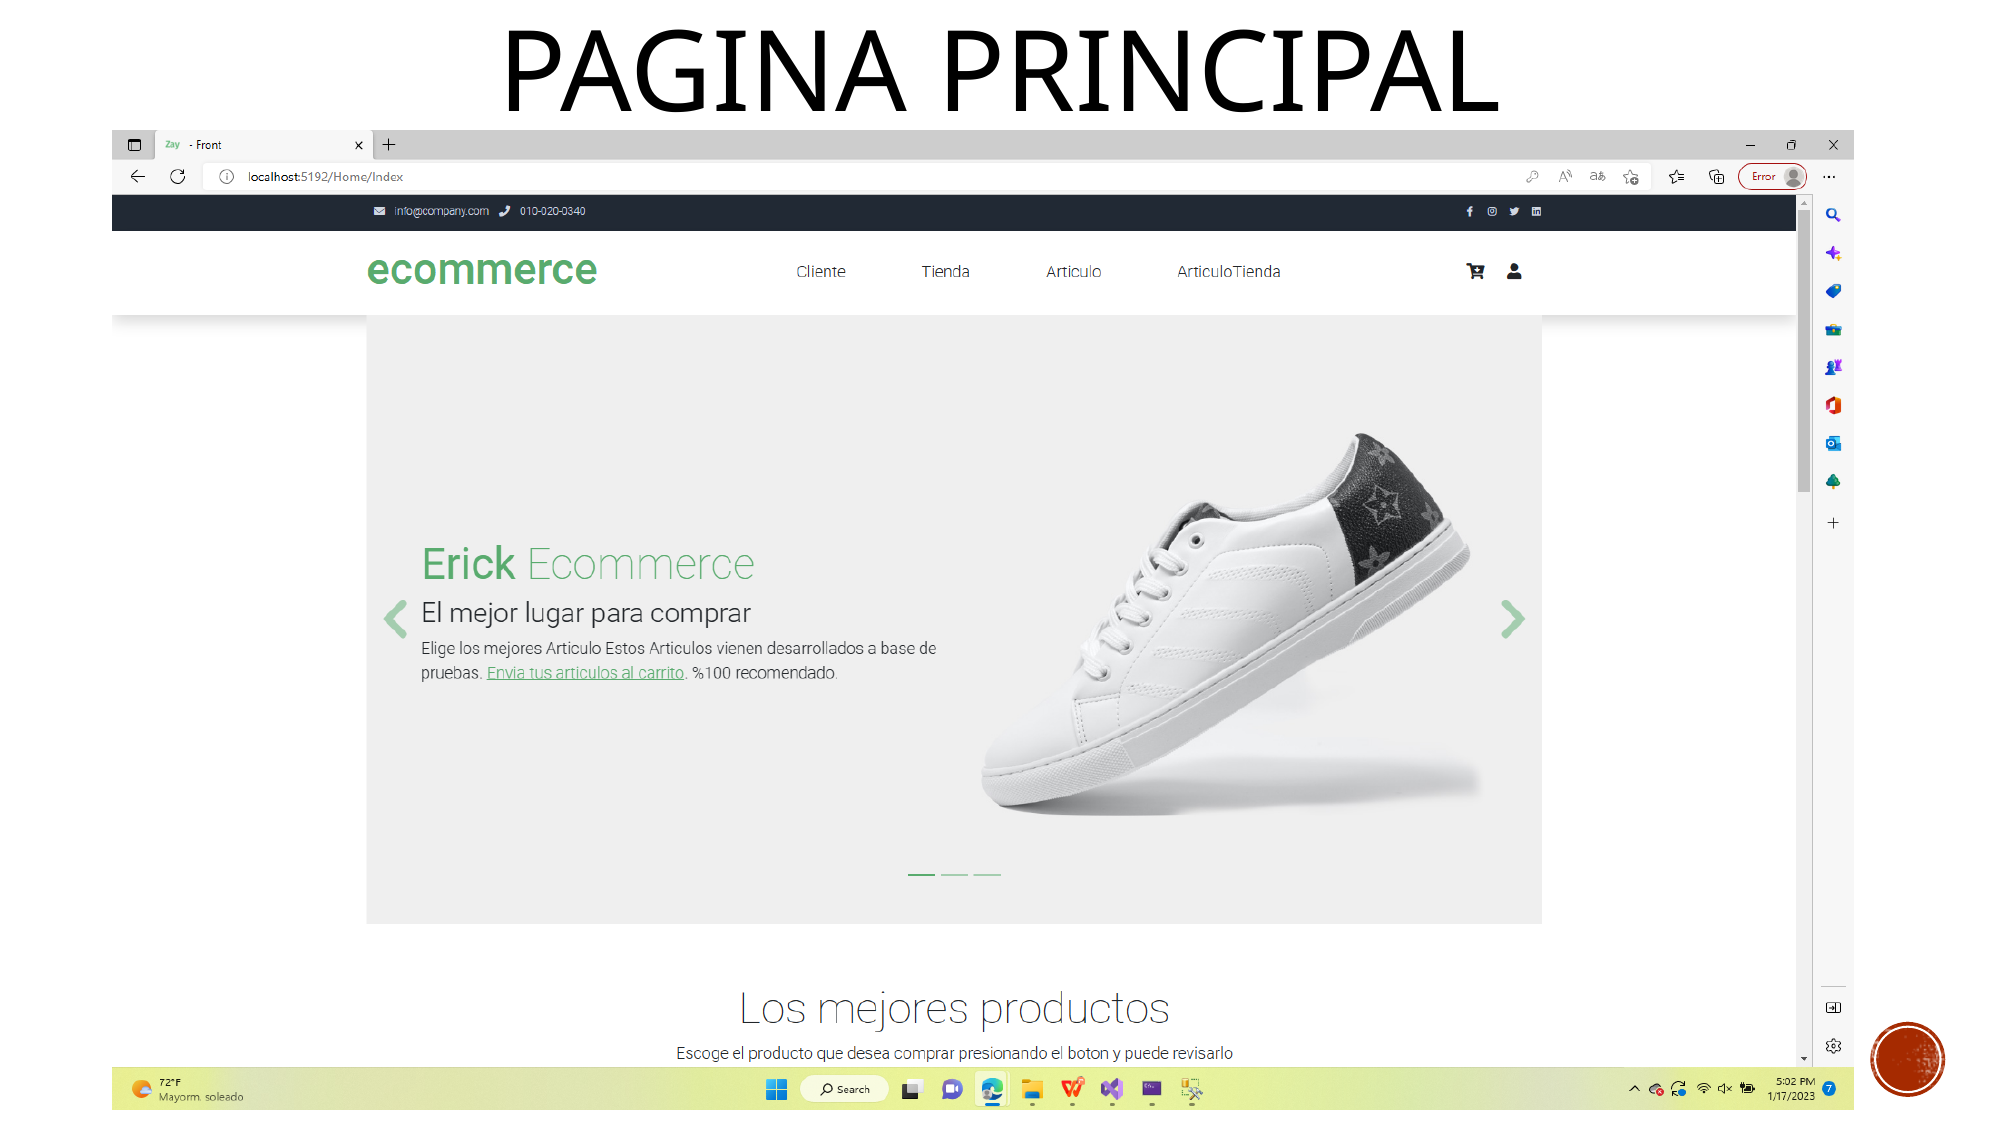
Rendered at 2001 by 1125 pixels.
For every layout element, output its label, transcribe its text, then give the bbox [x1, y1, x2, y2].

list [117, 135, 1848, 1106]
title Pagina PRINCIPAL [174, 0, 1825, 129]
